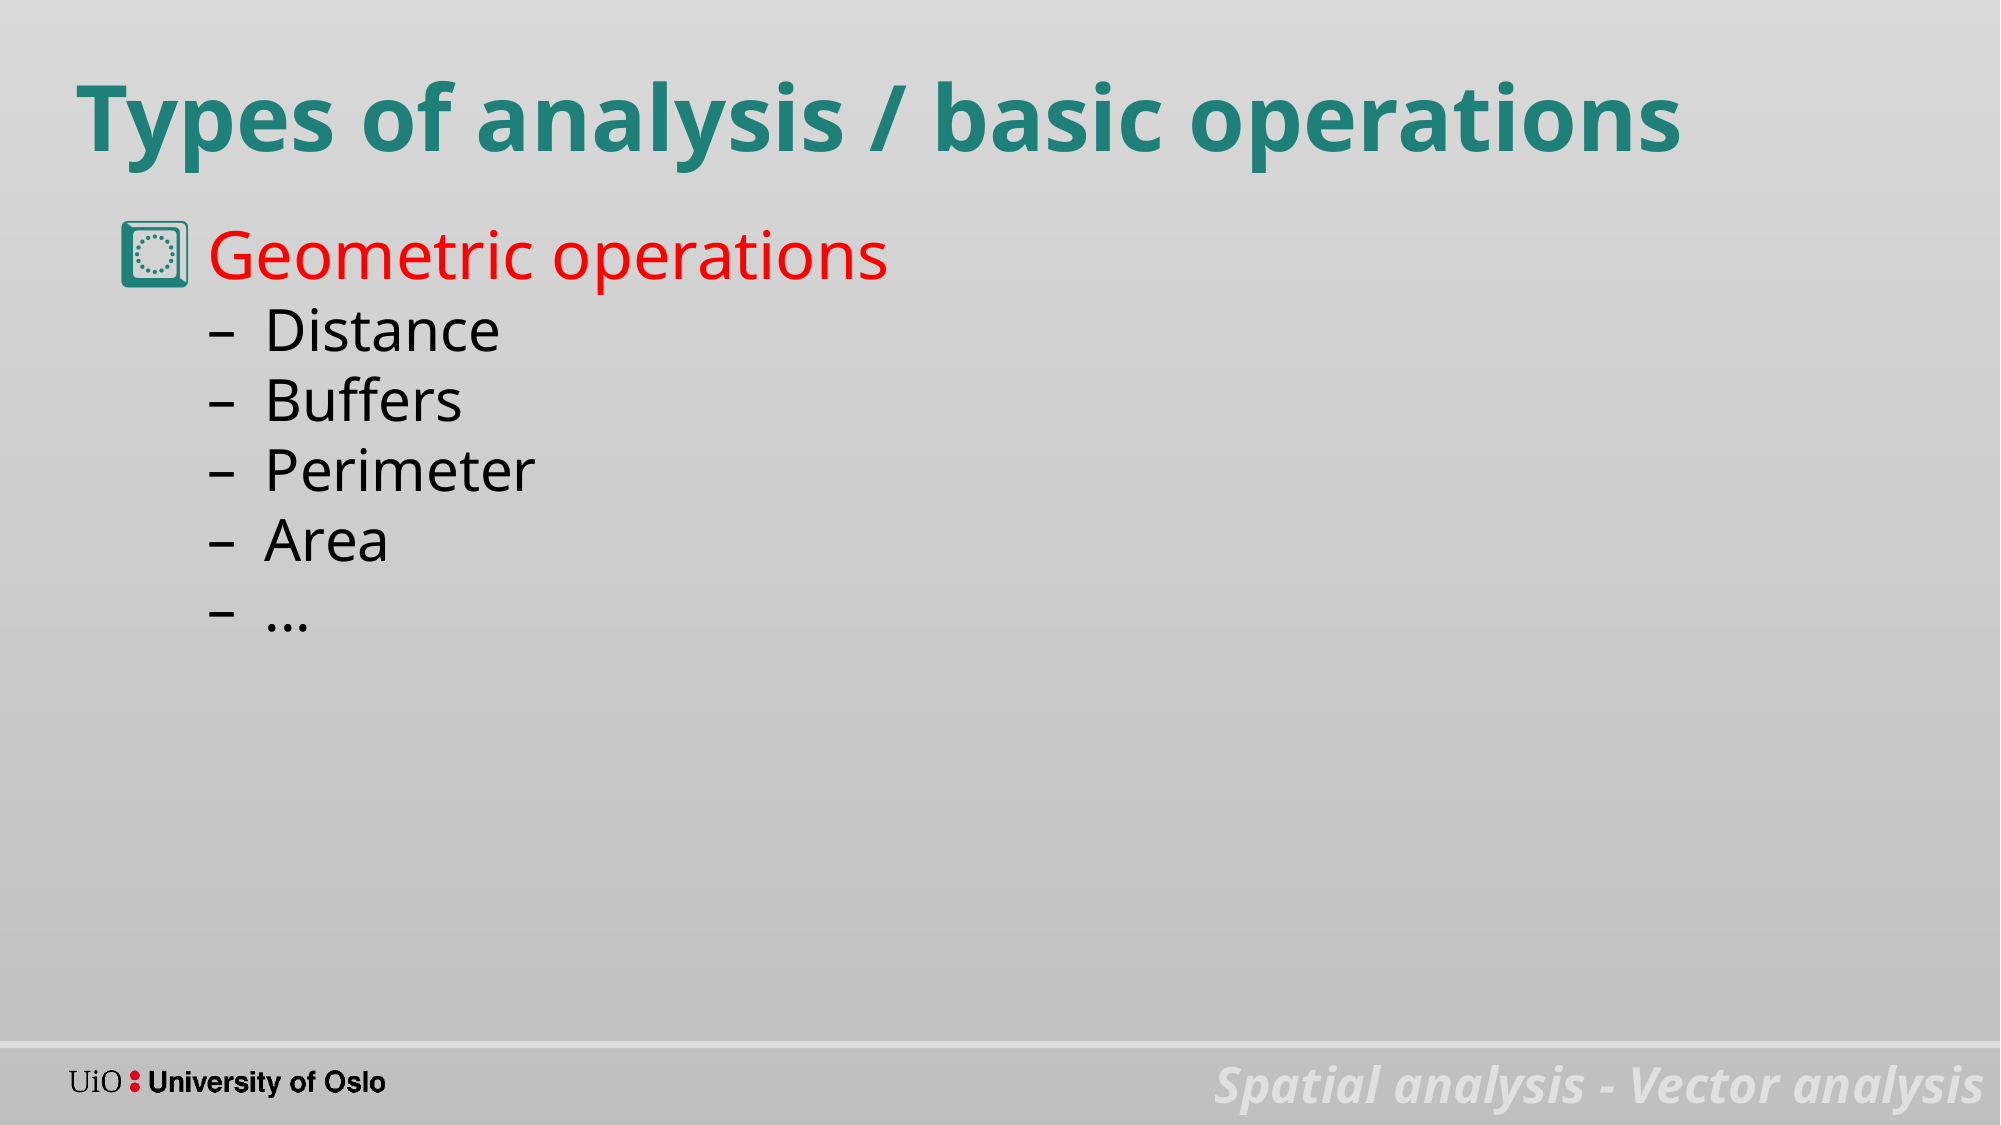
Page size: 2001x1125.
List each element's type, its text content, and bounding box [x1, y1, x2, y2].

text_box Types of analysis / basic operations [60, 52, 2000, 177]
text_box Geometric operations Distance Buffers Perimeter Area ... [103, 205, 2000, 748]
picture [69, 1070, 385, 1098]
